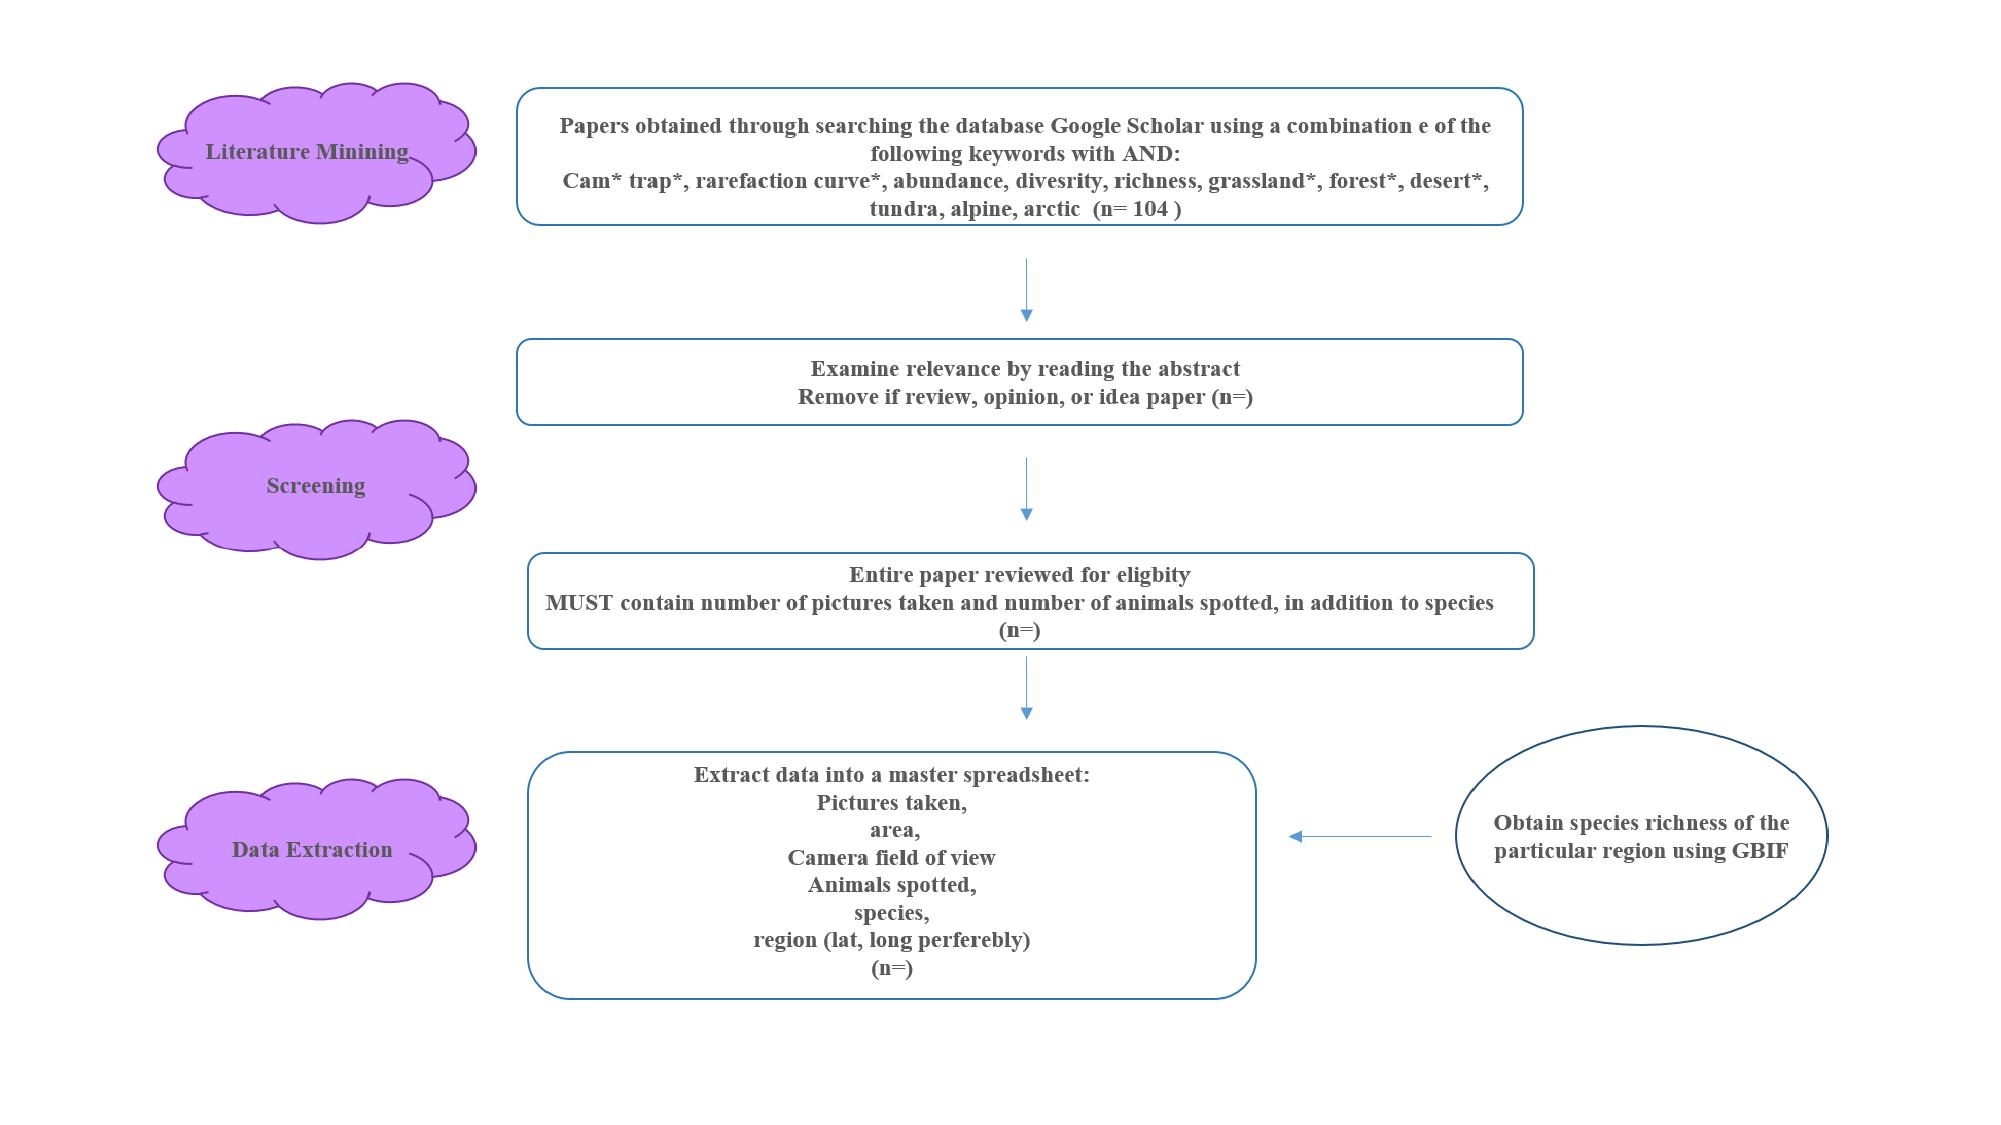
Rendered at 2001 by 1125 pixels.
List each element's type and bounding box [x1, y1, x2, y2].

picture [156, 82, 1829, 1017]
